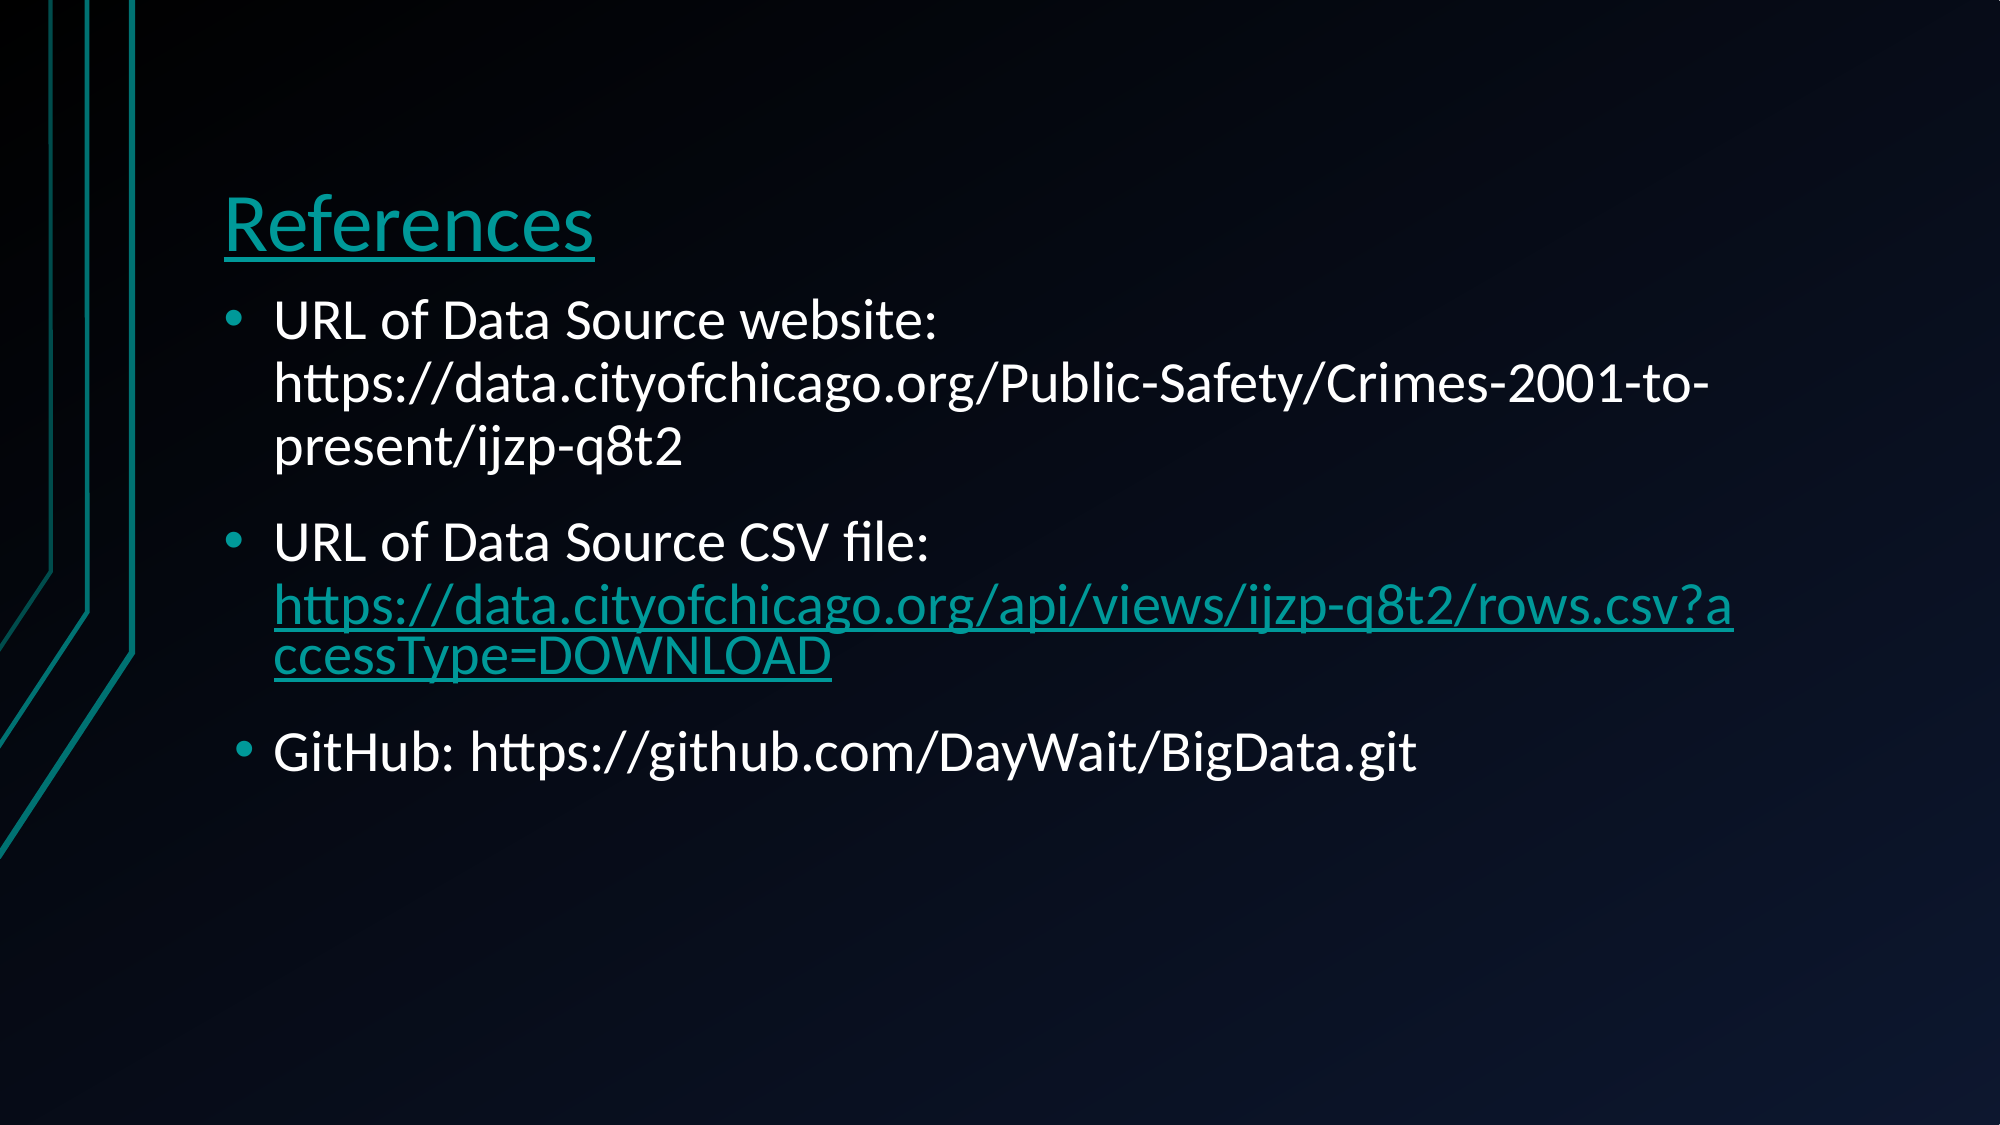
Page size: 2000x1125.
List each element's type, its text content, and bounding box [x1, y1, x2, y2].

title References [203, 78, 1904, 280]
list URL of Data Source website: https://data.cityofchicago.org/Public-Safety/Crimes-2001-to-present/ijzp-q8t2 URL of Data Source CSV file: https://data.cityofchicago.org/api/views/ijzp-q8t2/rows.csv?accessType=DOWNLOAD GitHub: https://github.com/DayWait/BigData.git [203, 280, 1775, 938]
